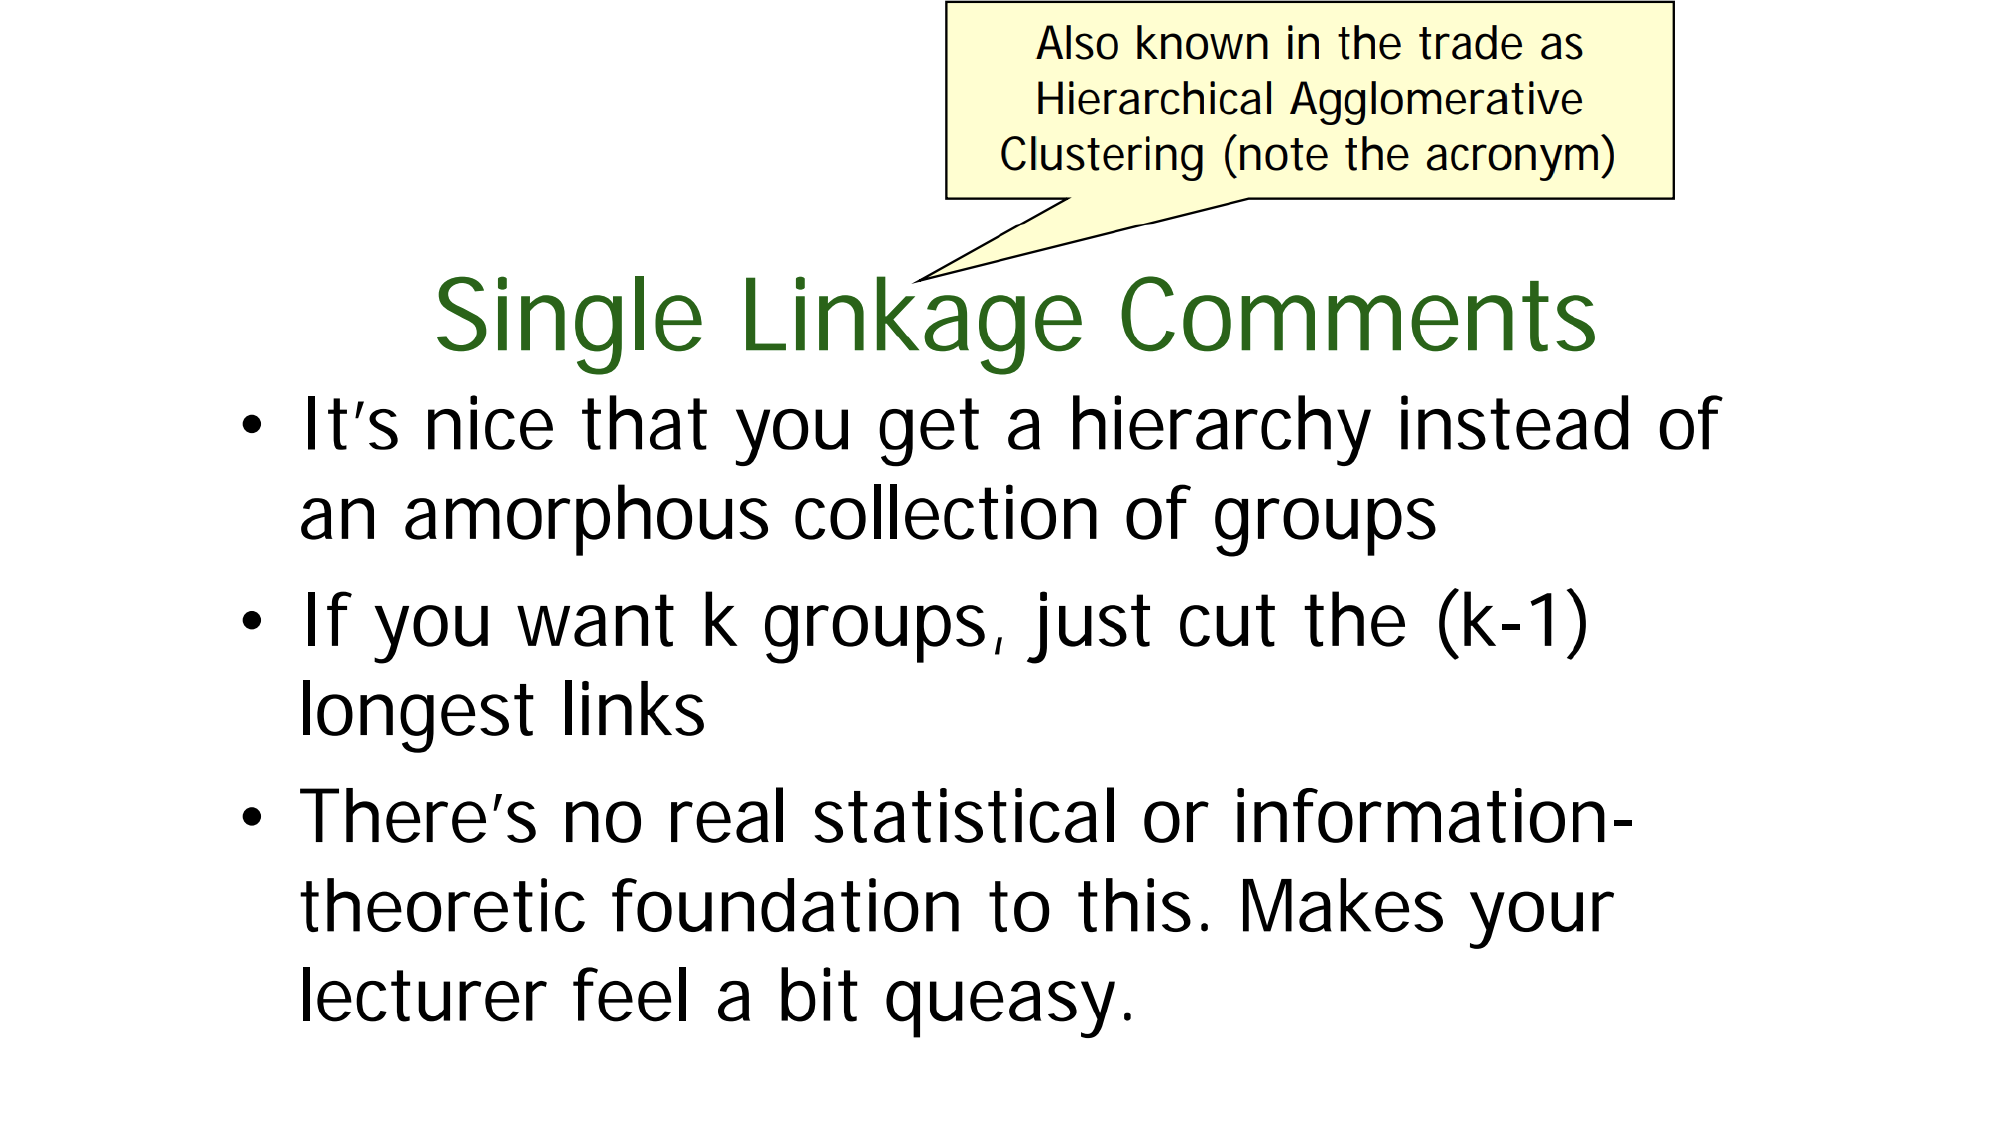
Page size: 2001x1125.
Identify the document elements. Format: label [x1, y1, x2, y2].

picture [197, 0, 1803, 1125]
